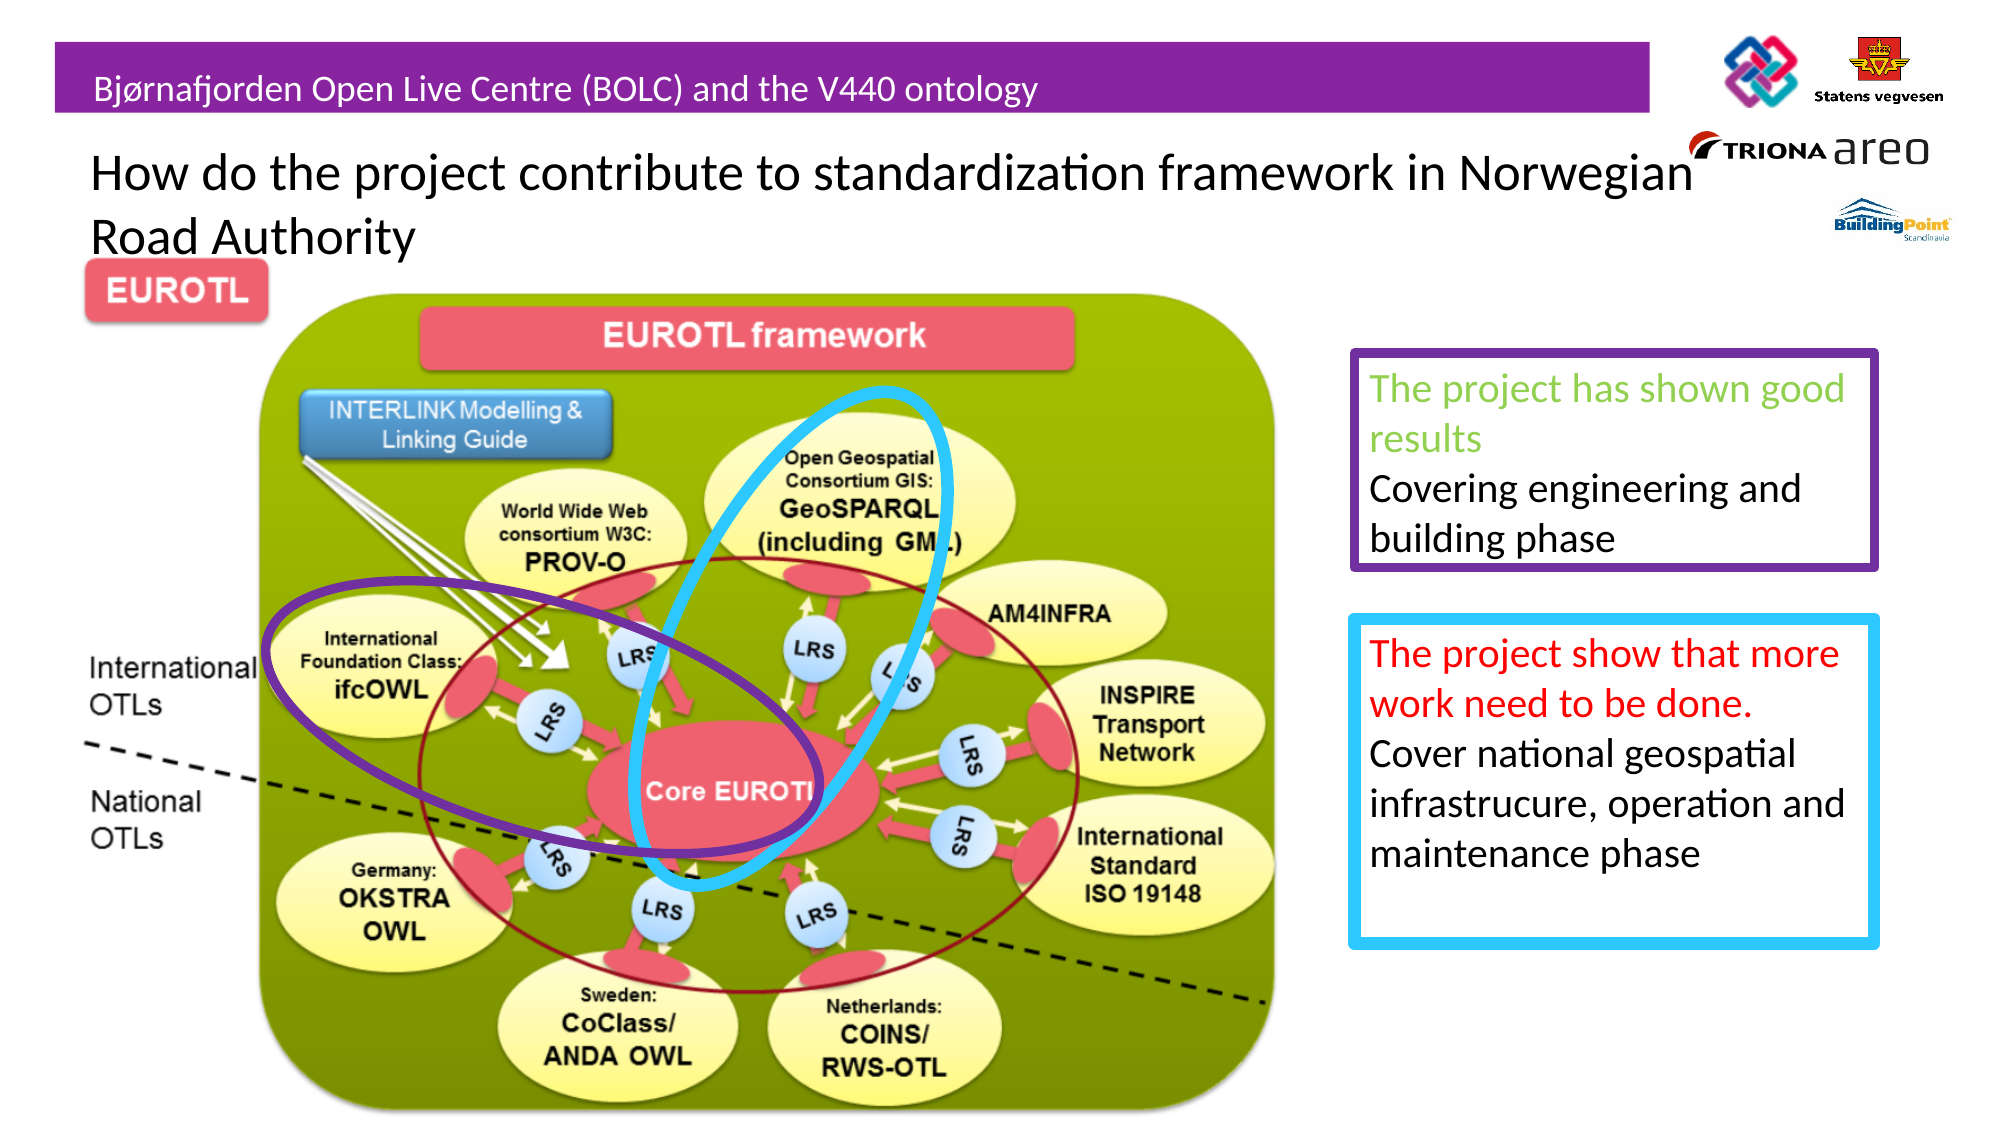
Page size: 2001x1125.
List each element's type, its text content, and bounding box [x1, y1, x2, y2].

text_box The project show that more work need to be done. Cover national geospatial infrastrucure, operation and maintenance phase [1352, 617, 1876, 946]
picture [1720, 32, 1799, 110]
picture [1815, 37, 1943, 104]
title How do the project contribute to standardization framework in Norwegian Road Authority [90, 137, 1816, 266]
picture [69, 251, 1279, 1118]
picture [1830, 188, 1957, 250]
text_box The project has shown good results Covering engineering and building phase [1354, 352, 1875, 568]
picture [1689, 131, 1937, 173]
